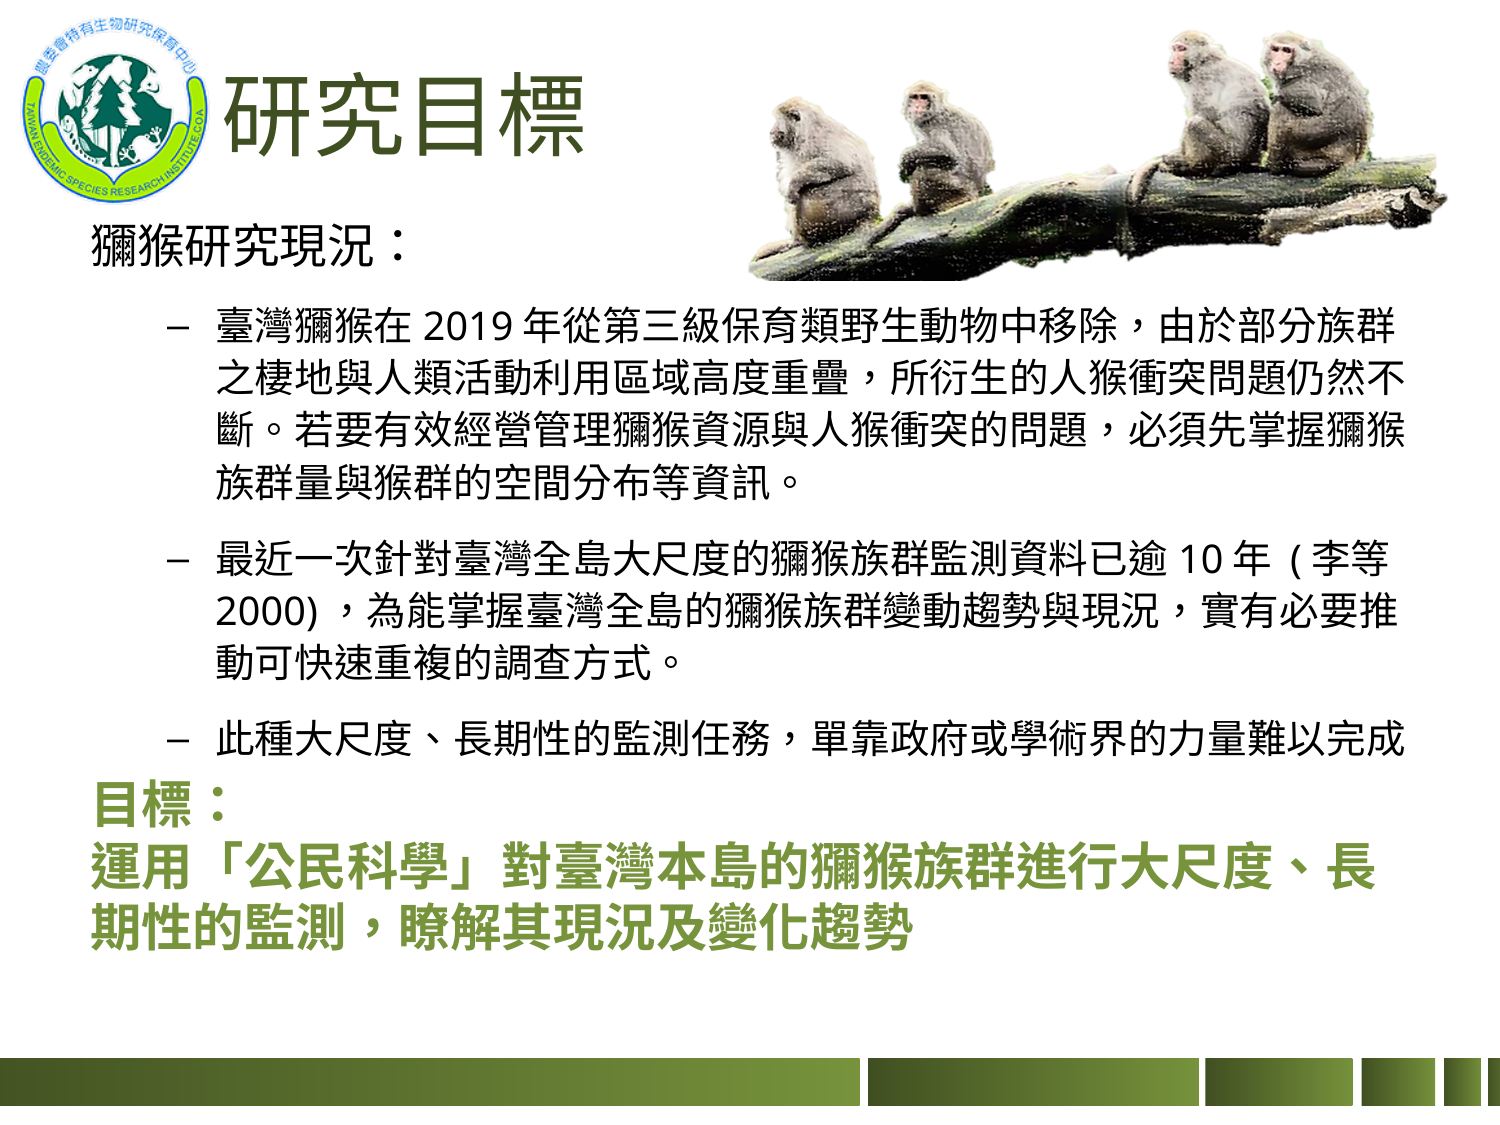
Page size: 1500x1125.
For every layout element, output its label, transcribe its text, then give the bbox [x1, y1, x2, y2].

list 獼猴研究現況： 臺灣獼猴在2019年從第三級保育類野生動物中移除，由於部分族群之棲地與人類活動利用區域高度重疊，所衍生的人猴衝突問題仍然不斷。若要有效經營管理獼猴資源與人猴衝突的問題，必須先掌握獼猴族群量與猴群的空間分布等資訊。 最近一次針對臺灣全島大尺度的獼猴族群監測資料已逾10年 (李等 2000)，為能掌握臺灣全島的獼猴族群變動趨勢與現況，實有必要推動可快速重複的調查方式。 此種大尺度、長期性的監測任務，單靠政府或學術界的力量難以完成 目標： 運用「公民科學」對臺灣本島的獼猴族群進行大尺度、長期性的監測，瞭解其現況及變化趨勢 [75, 208, 1425, 1005]
title 研究目標 [206, 19, 733, 207]
picture [17, 17, 211, 207]
picture [735, 18, 1458, 282]
